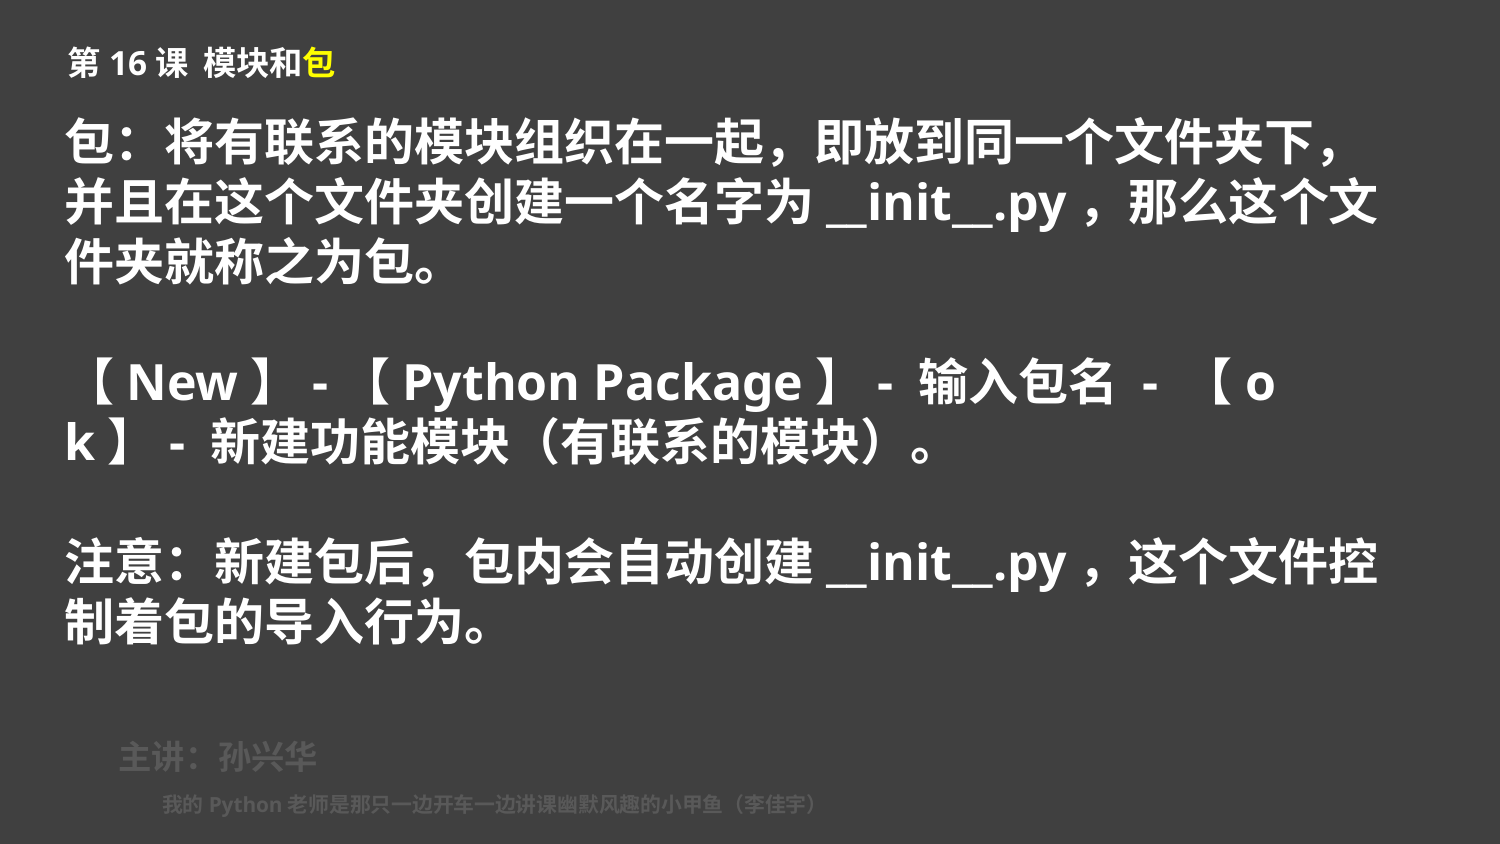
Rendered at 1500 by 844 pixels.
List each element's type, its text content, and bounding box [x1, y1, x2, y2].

text_box 第16课 模块和包 [53, 34, 372, 90]
text_box 包：将有联系的模块组织在一起，即放到同一个文件夹下，并且在这个文件夹创建一个名字为__init__.py，那么这个文件夹就称之为包。 【New】-【Python Package】- 输入包名 - 【ok】- 新建功能模块（有联系的模块）。 注意：新建包后，包内会自动创建__init__.py，这个文件控制着包的导入行为。 [49, 102, 1397, 658]
